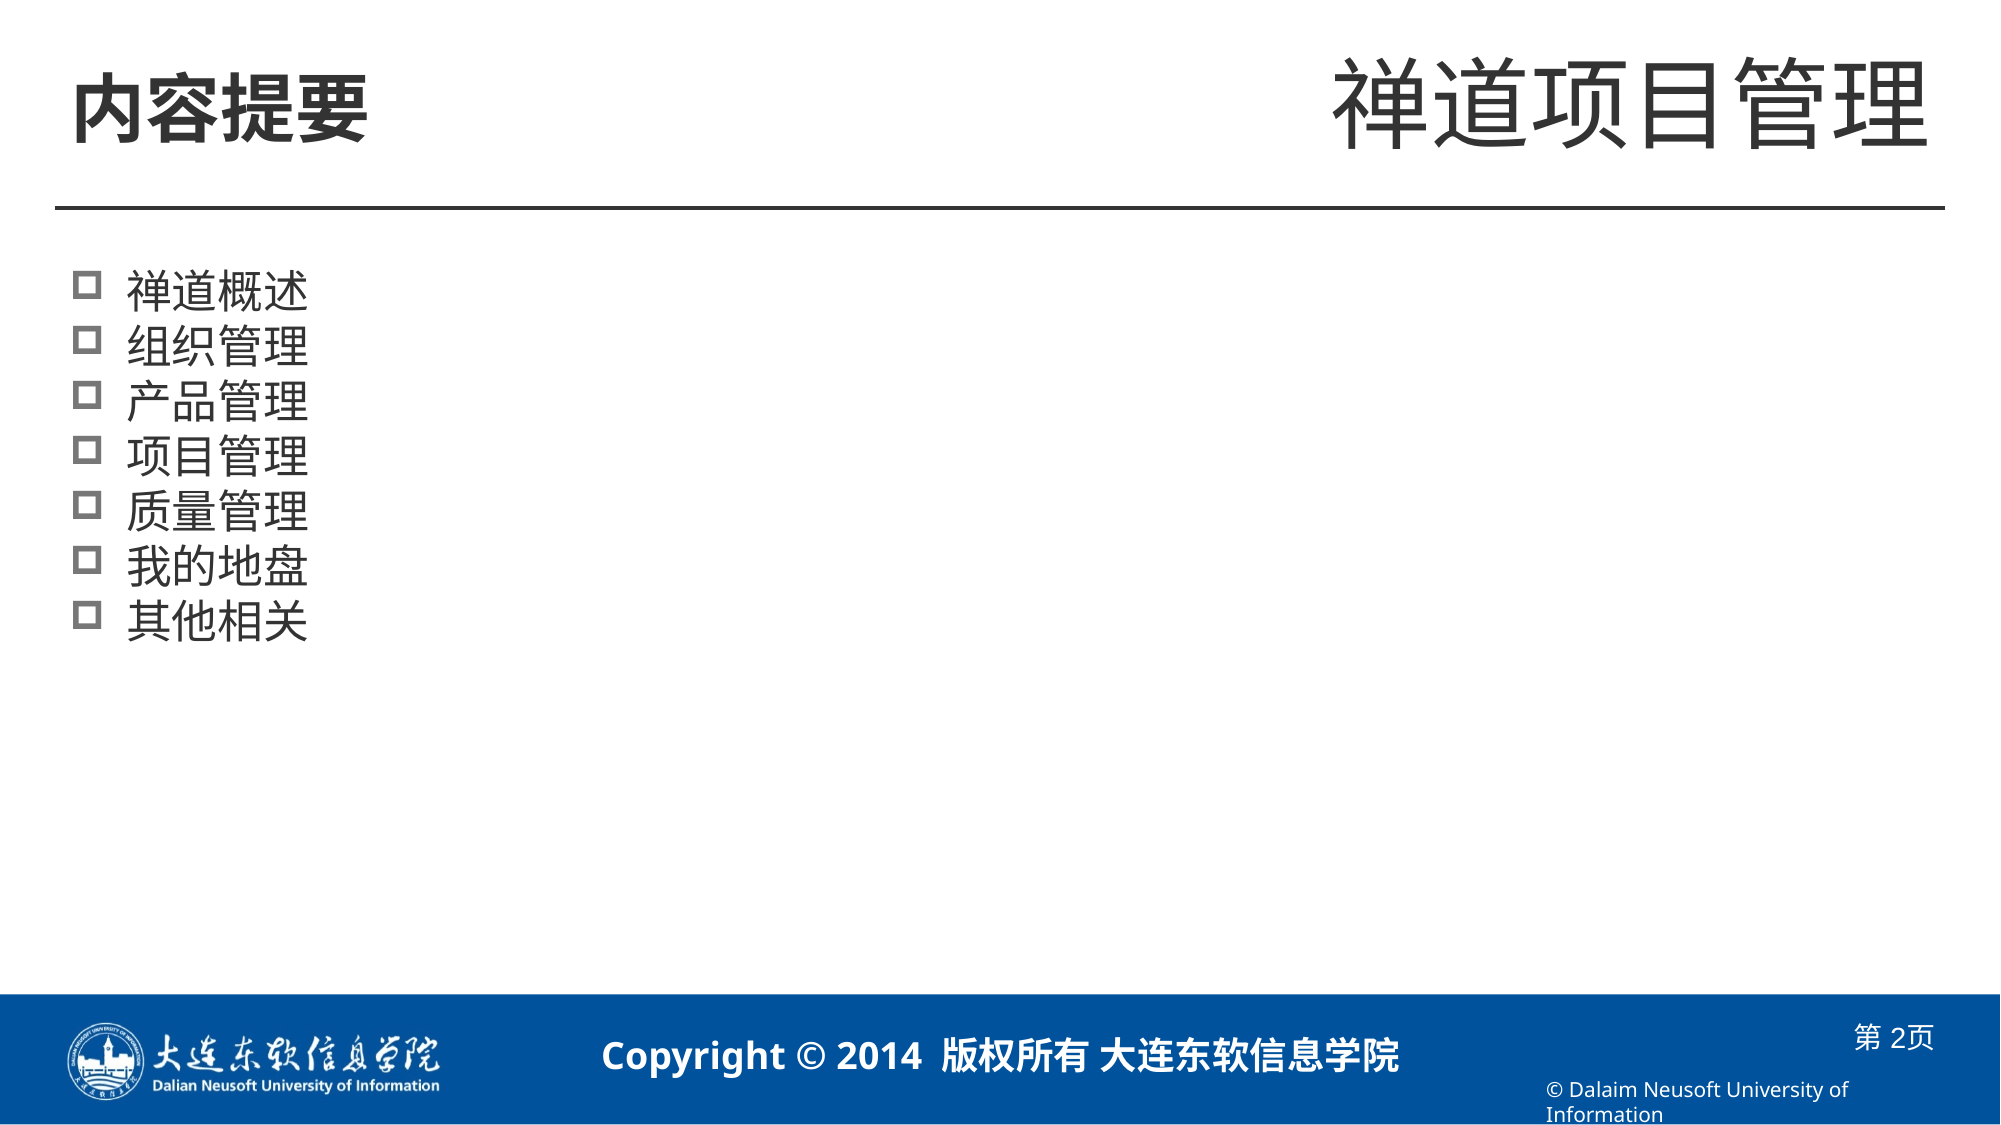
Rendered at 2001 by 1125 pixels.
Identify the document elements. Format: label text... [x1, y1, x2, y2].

picture [55, 1016, 445, 1103]
list 禅道概述 组织管理 产品管理 项目管理 质量管理 我的地盘 其他相关 [55, 255, 1910, 882]
